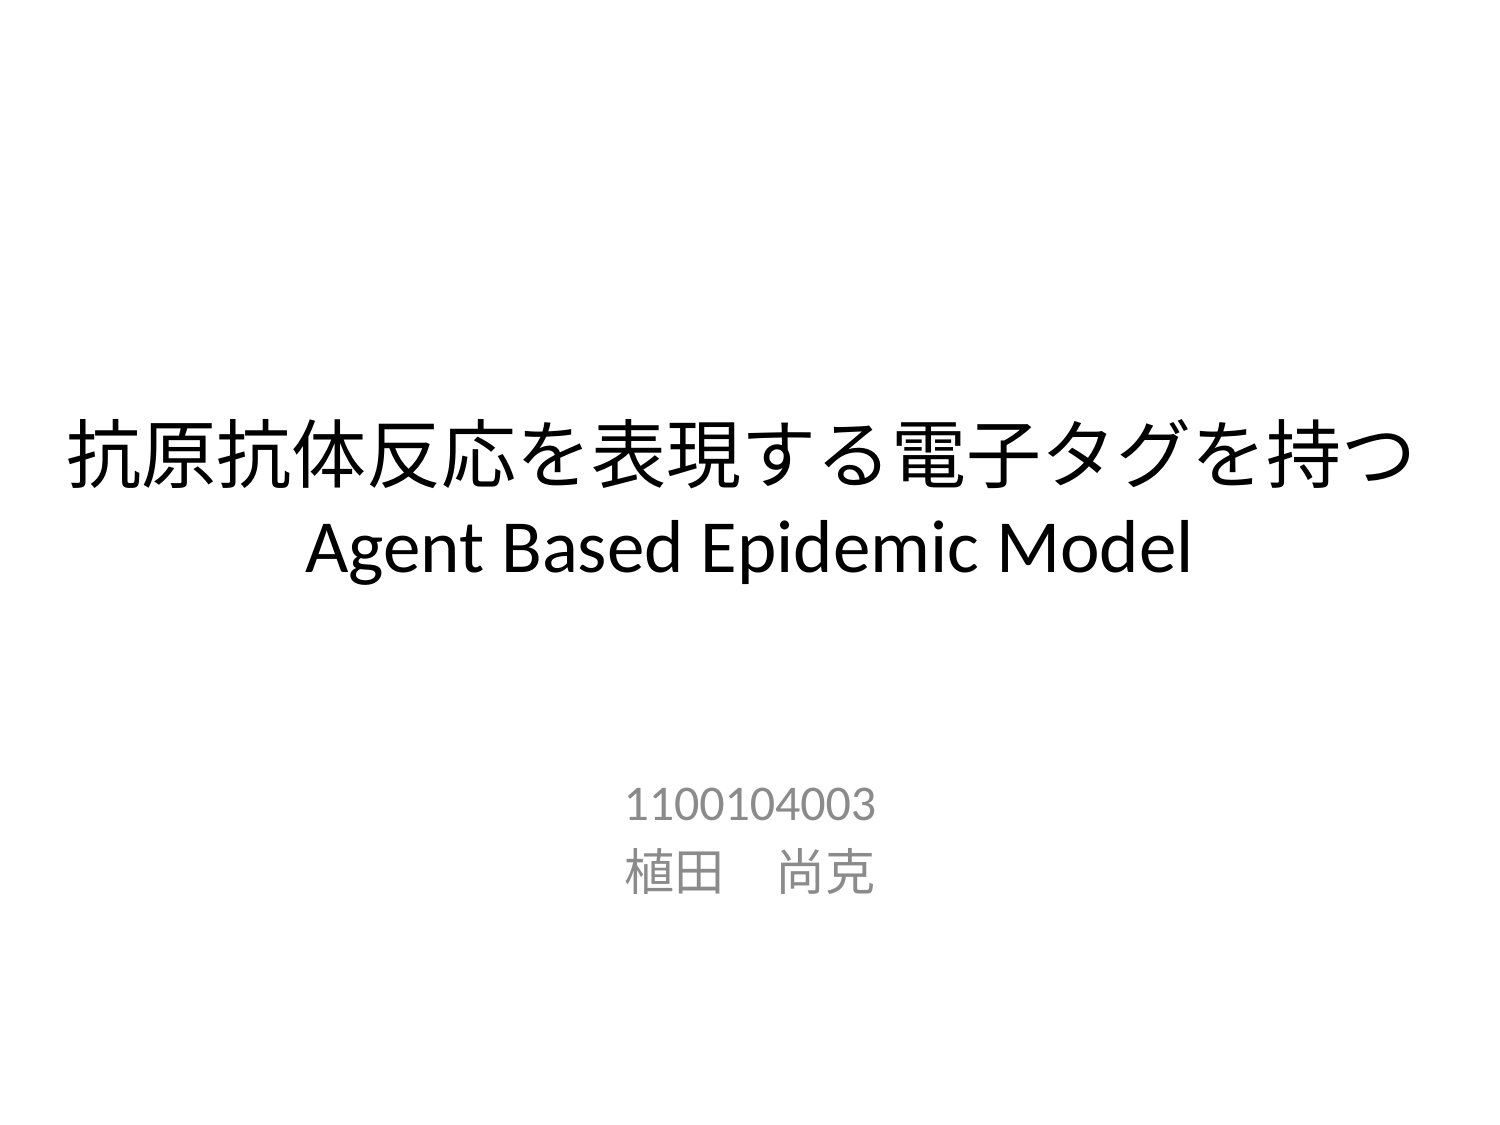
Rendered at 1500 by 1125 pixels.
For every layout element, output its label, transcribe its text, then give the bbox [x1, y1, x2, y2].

subtitle 1100104003 植田 尚克 [225, 763, 1275, 1000]
title 抗原抗体反応を表現する電子タグを持つAgent Based Epidemic Model [41, 349, 1459, 646]
